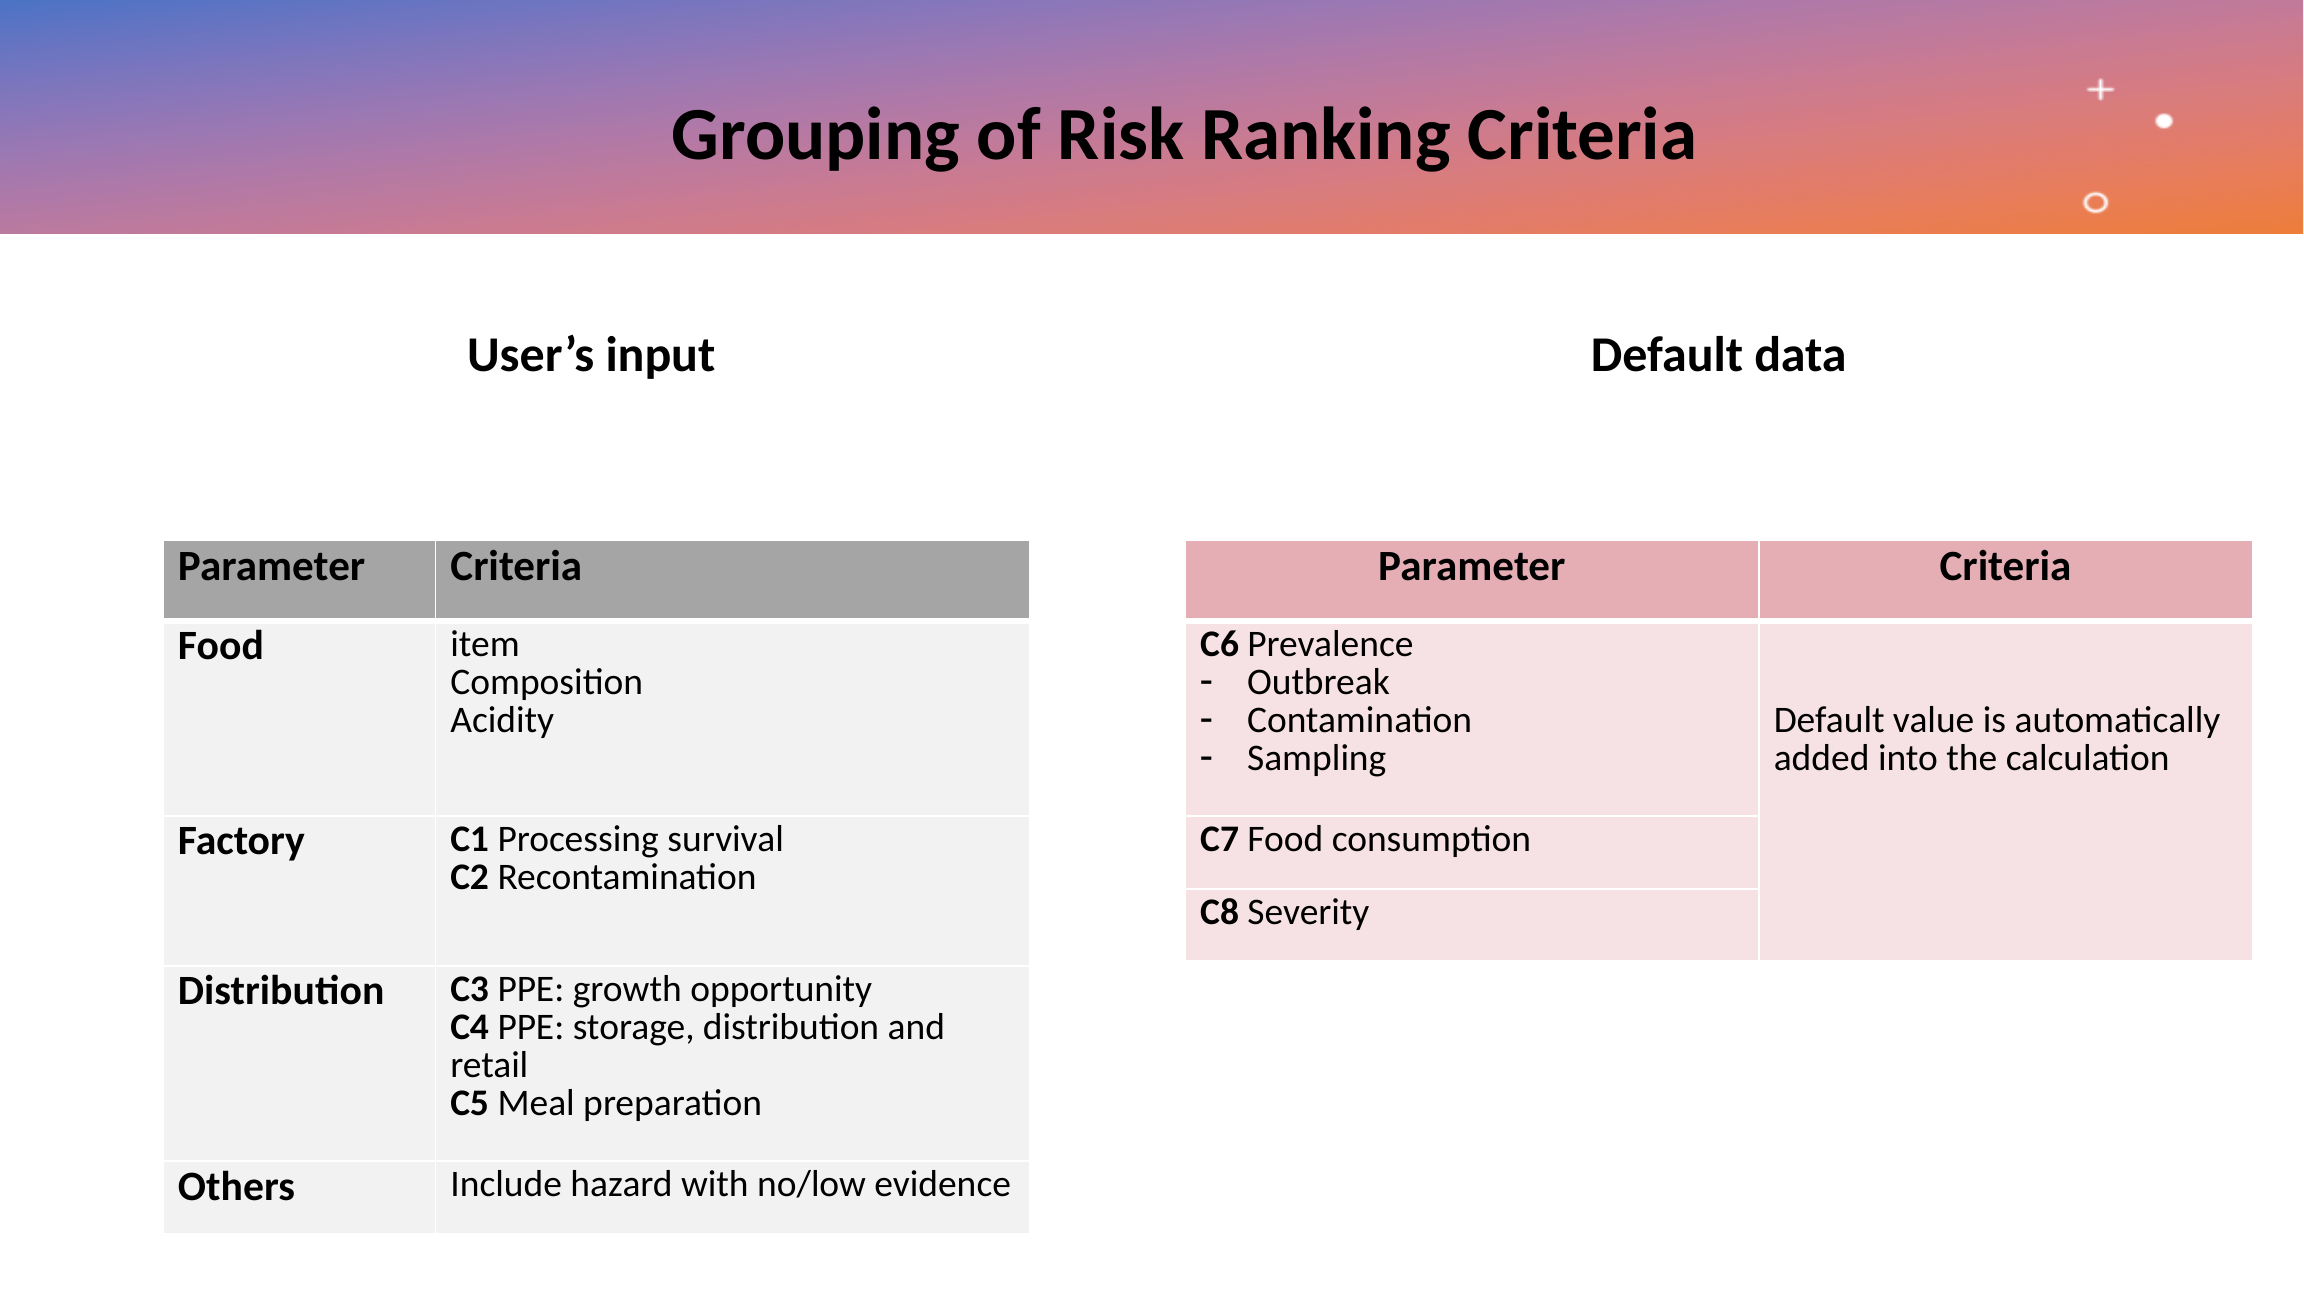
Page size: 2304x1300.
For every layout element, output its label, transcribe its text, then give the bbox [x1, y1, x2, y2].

text_box User’s input [431, 321, 752, 390]
table_cell Factory [164, 817, 435, 965]
text_box Default data [1558, 321, 1879, 390]
table_cell Distribution [164, 967, 435, 1160]
table_cell C1 Processing survival C2 Recontamination [436, 817, 1029, 965]
table_cell item Composition Acidity [436, 624, 1029, 815]
table_header Criteria [1760, 541, 2252, 618]
table_cell C6 Prevalence Outbreak Contamination Sampling [1186, 624, 1758, 815]
table_cell Include hazard with no/low evidence [436, 1162, 1029, 1233]
table_cell Others [164, 1162, 435, 1233]
table_header Criteria [436, 541, 1029, 618]
table_cell C3 PPE: growth opportunity C4 PPE: storage, distribution and retail C5 Meal preparation [436, 967, 1029, 1160]
table_cell C8 Severity [1186, 890, 1758, 960]
picture [0, 0, 2304, 234]
table_cell Food [164, 624, 435, 815]
table_header Parameter [164, 541, 435, 618]
table_cell C7 Food consumption [1186, 817, 1758, 888]
table_cell Default value is automatically added into the calculation [1760, 624, 2252, 960]
table_header Parameter [1186, 541, 1758, 618]
